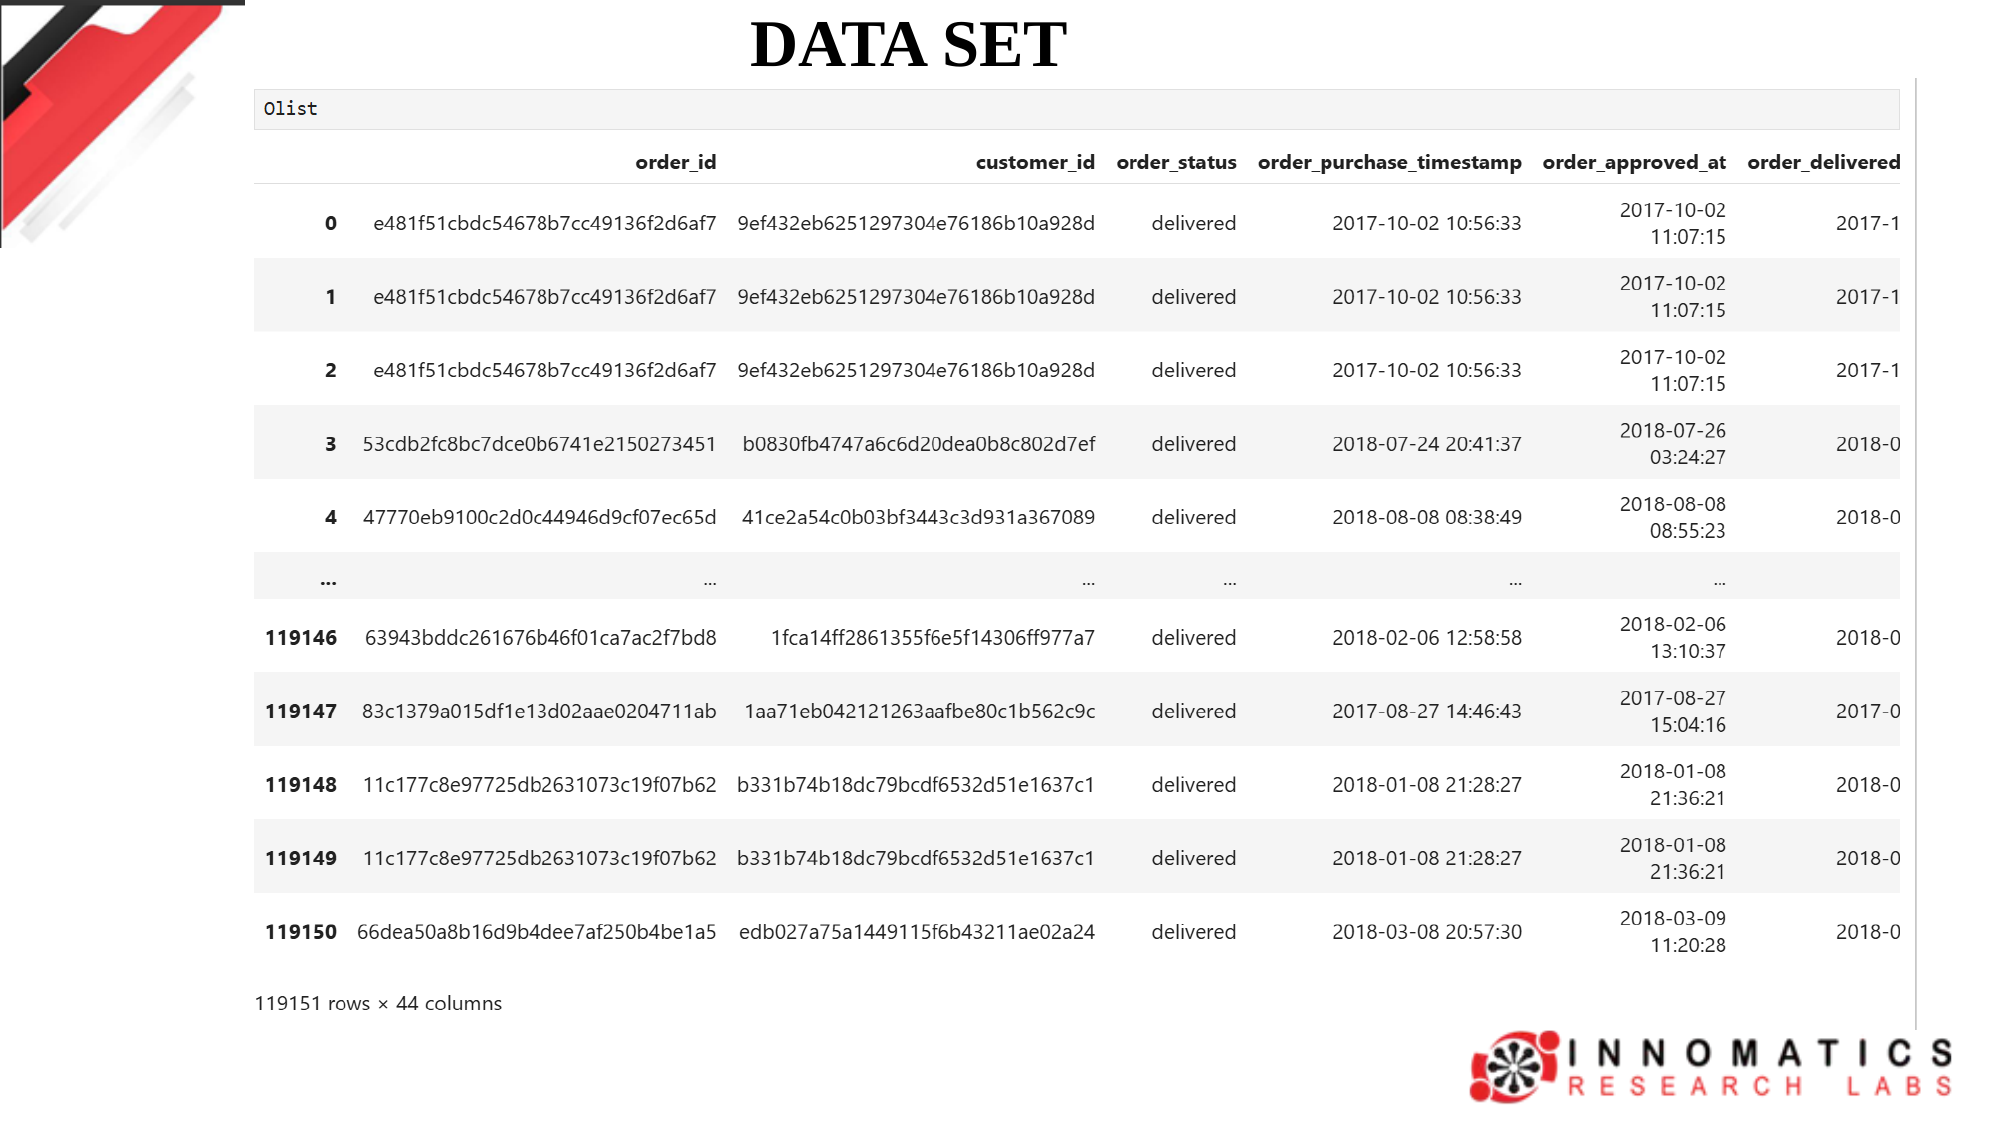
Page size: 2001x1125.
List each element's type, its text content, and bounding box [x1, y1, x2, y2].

title DATA SET [750, 0, 1192, 77]
picture [0, 0, 1975, 1115]
